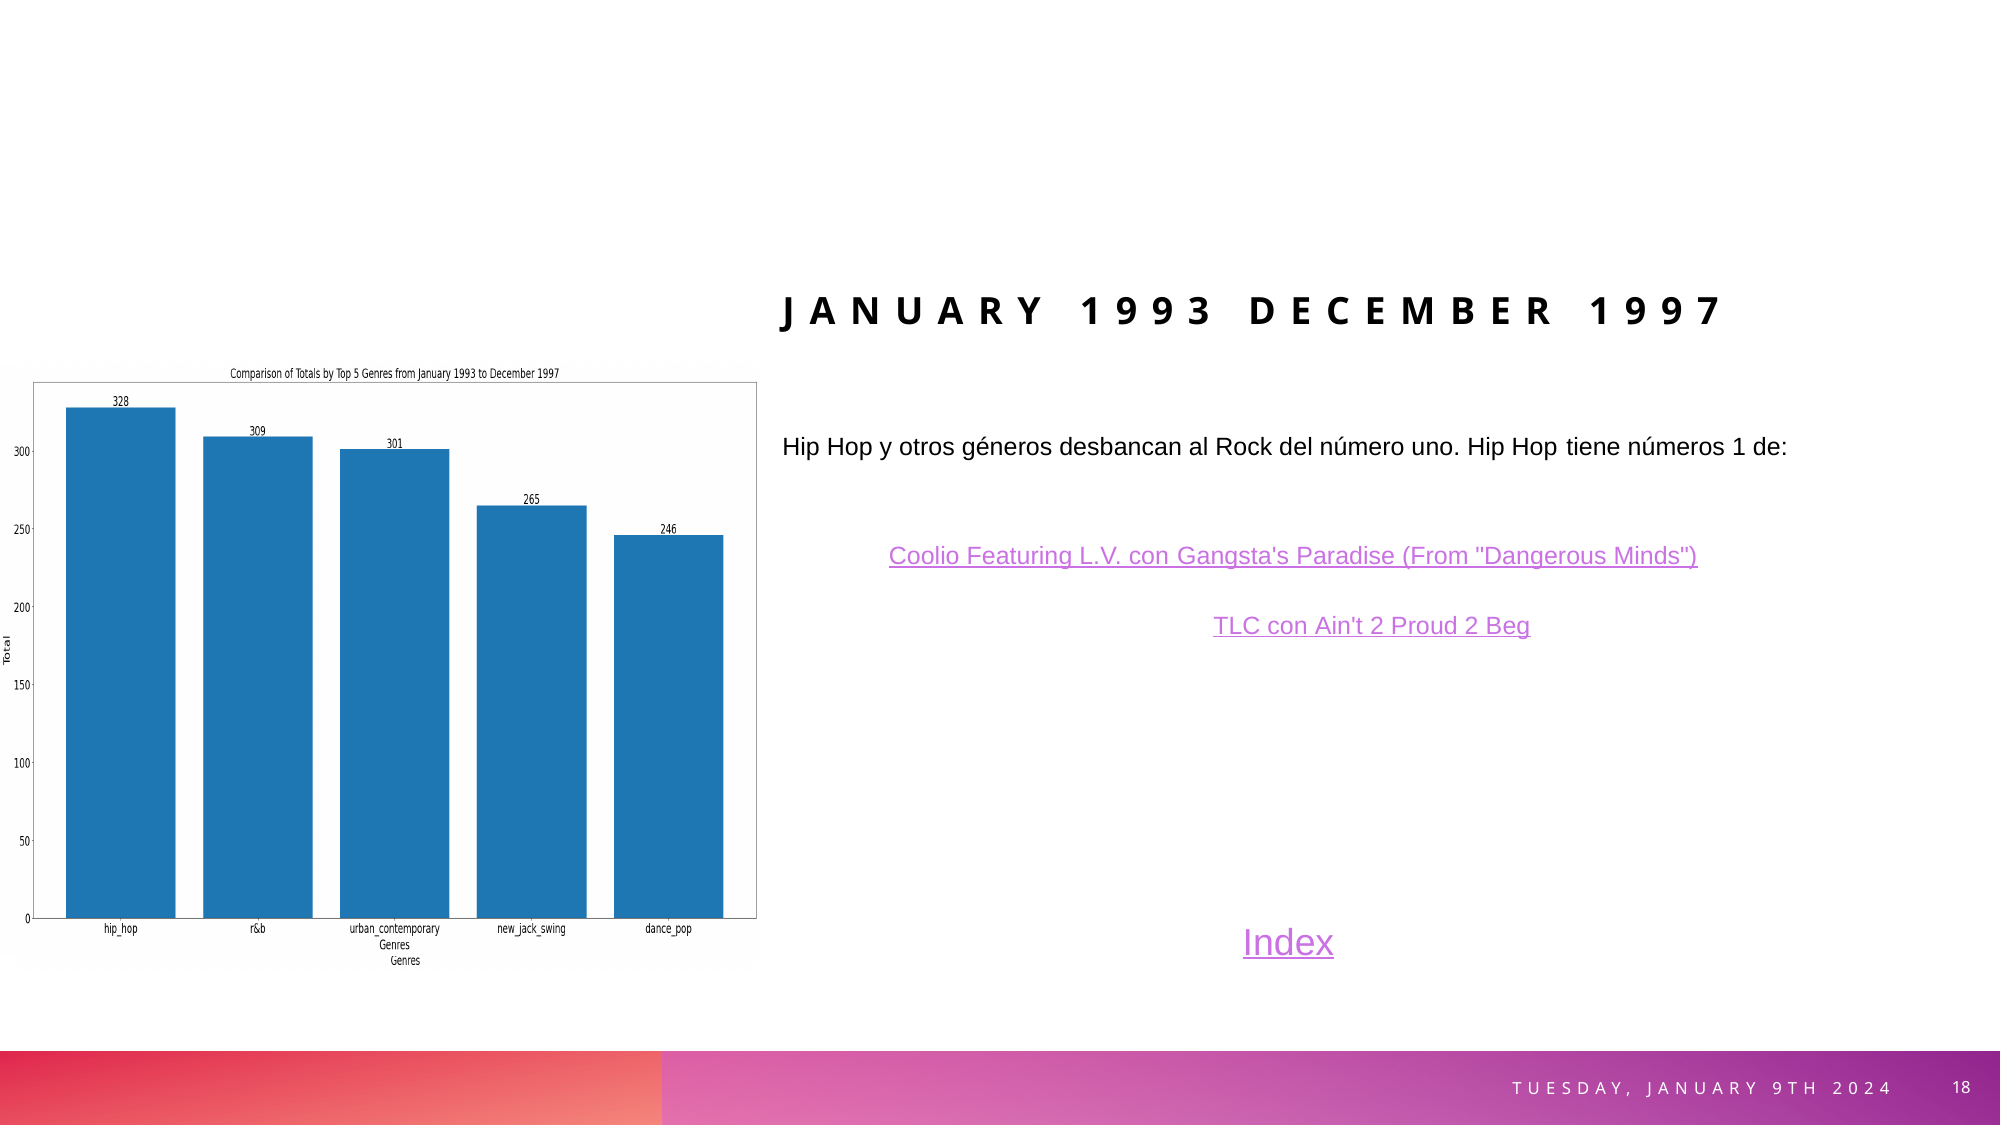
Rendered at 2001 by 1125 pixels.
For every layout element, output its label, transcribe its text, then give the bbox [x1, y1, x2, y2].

list Hip Hop y otros géneros desbancan al Rock del número uno. Hip Hop tiene números 1 de: Coolio Featuring L.V. con Gangsta's Paradise (From "Dangerous Minds") TLC con Ain't 2 Proud 2 Beg [782, 388, 1805, 945]
picture [0, 362, 759, 972]
title January 1993 December 1997 [782, 75, 1805, 333]
text_box Index [1227, 910, 1359, 971]
slide_number 18 [1913, 1051, 1986, 1125]
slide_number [1297, 1051, 1905, 1125]
